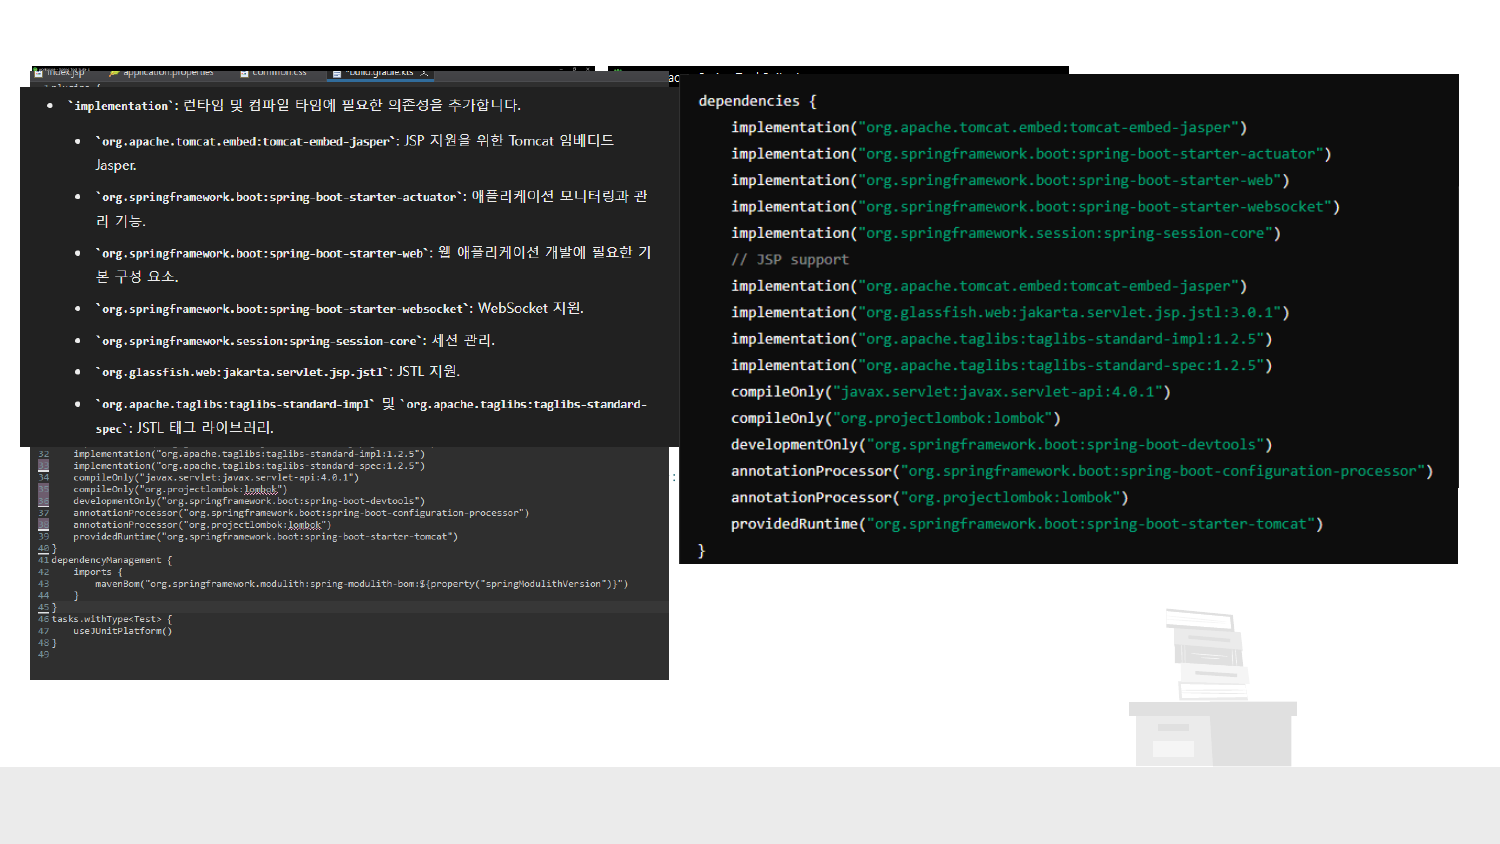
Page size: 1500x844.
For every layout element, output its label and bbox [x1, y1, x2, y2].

picture [20, 66, 1459, 680]
